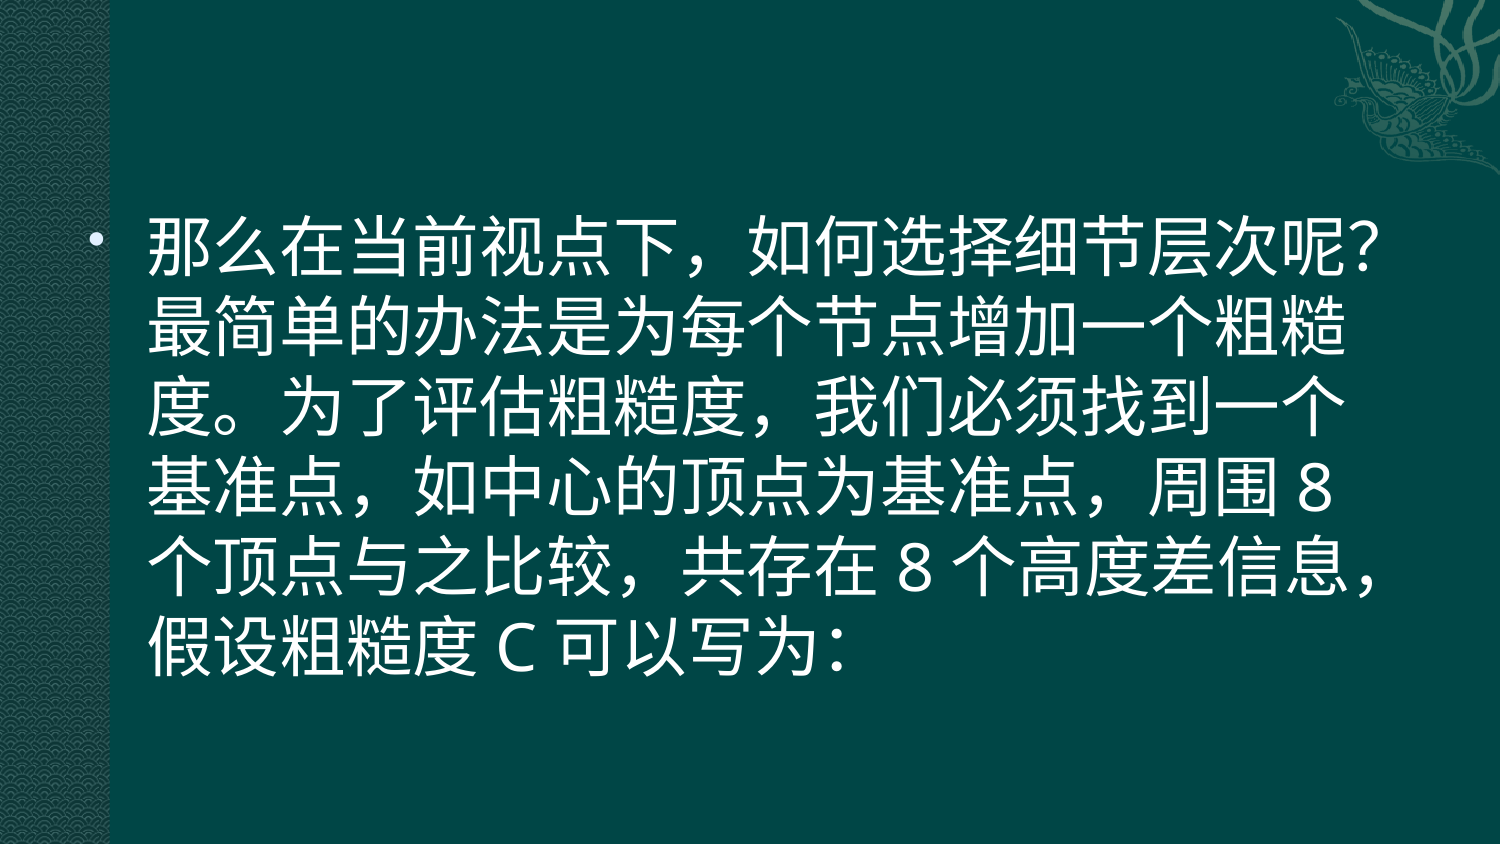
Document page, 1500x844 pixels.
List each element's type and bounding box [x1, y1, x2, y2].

picture [0, 0, 110, 844]
